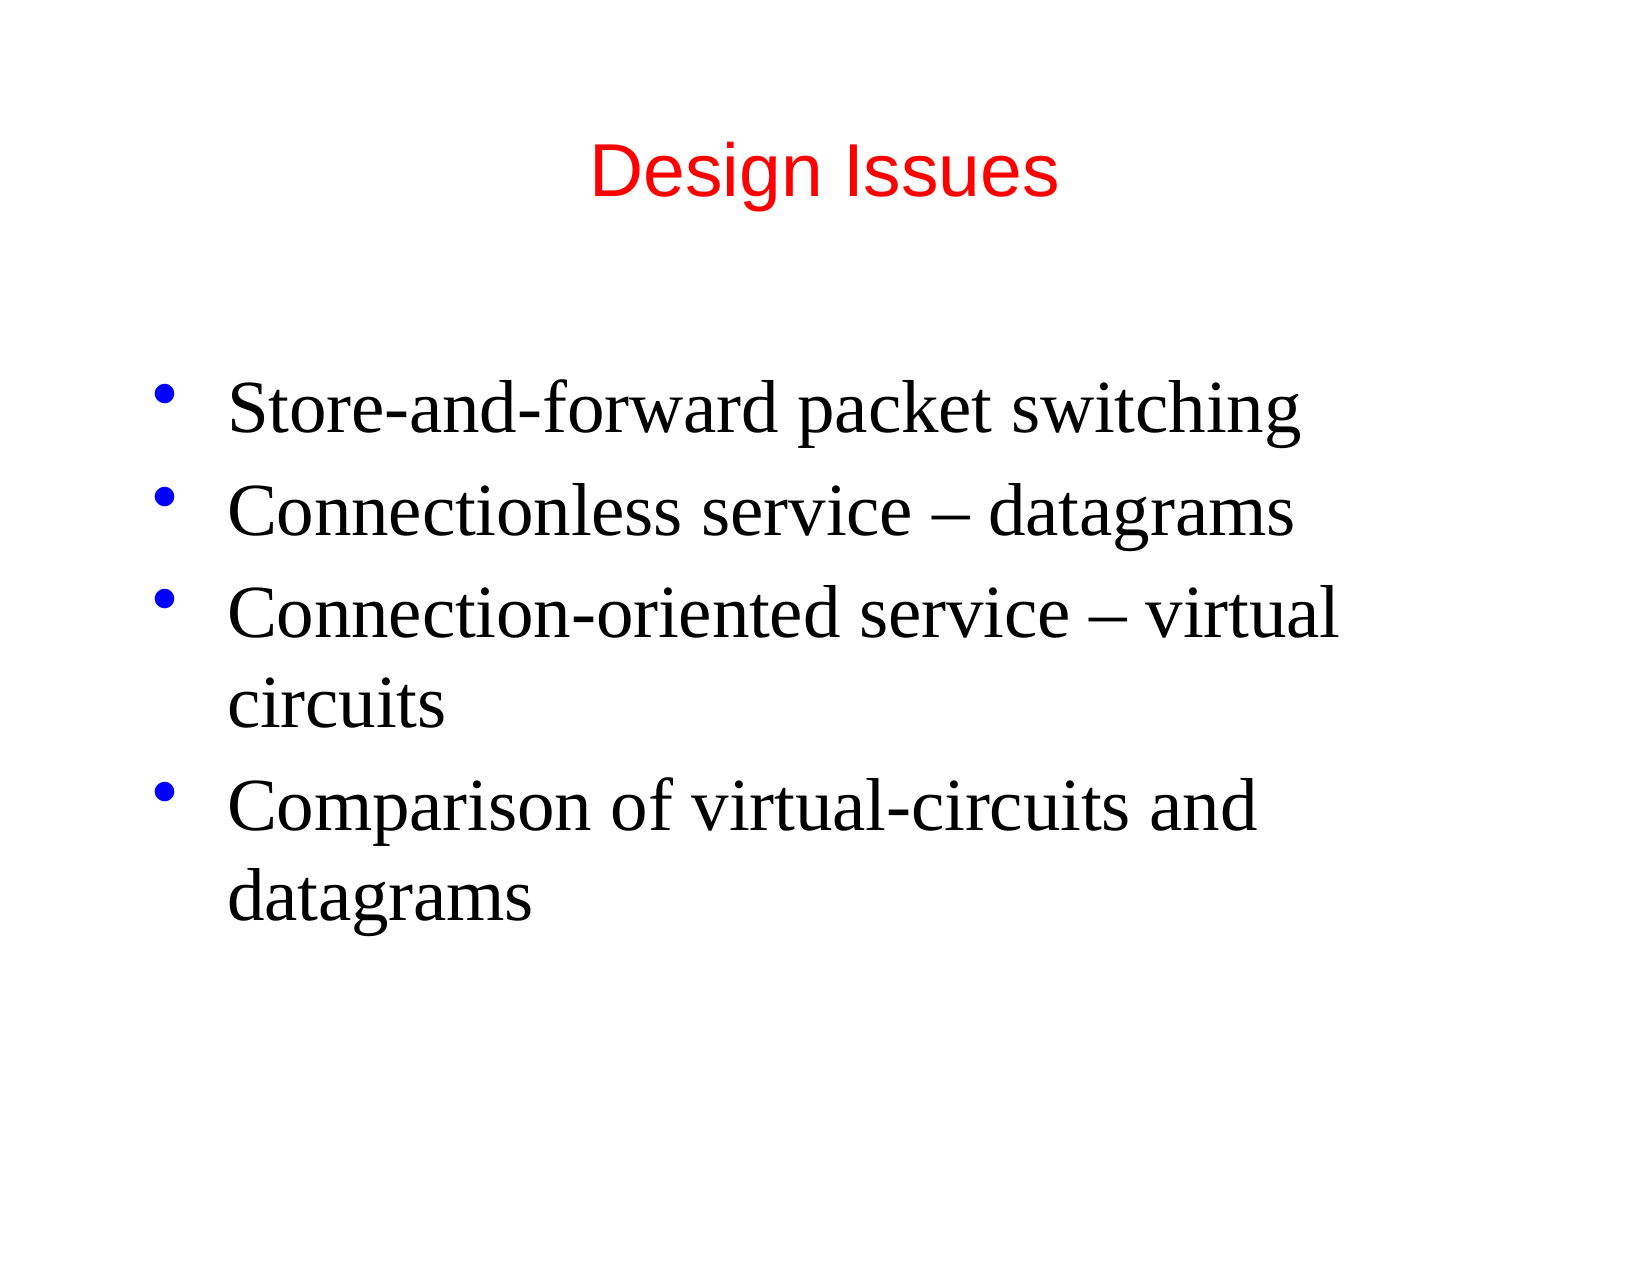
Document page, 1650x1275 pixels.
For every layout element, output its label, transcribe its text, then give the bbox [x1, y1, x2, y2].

text_box Store-and-forward packet switching Connectionless service – datagrams Connection-oriented service – virtual circuits Comparison of virtual-circuits and datagrams [150, 343, 1525, 936]
title Design Issues [587, 119, 1063, 335]
